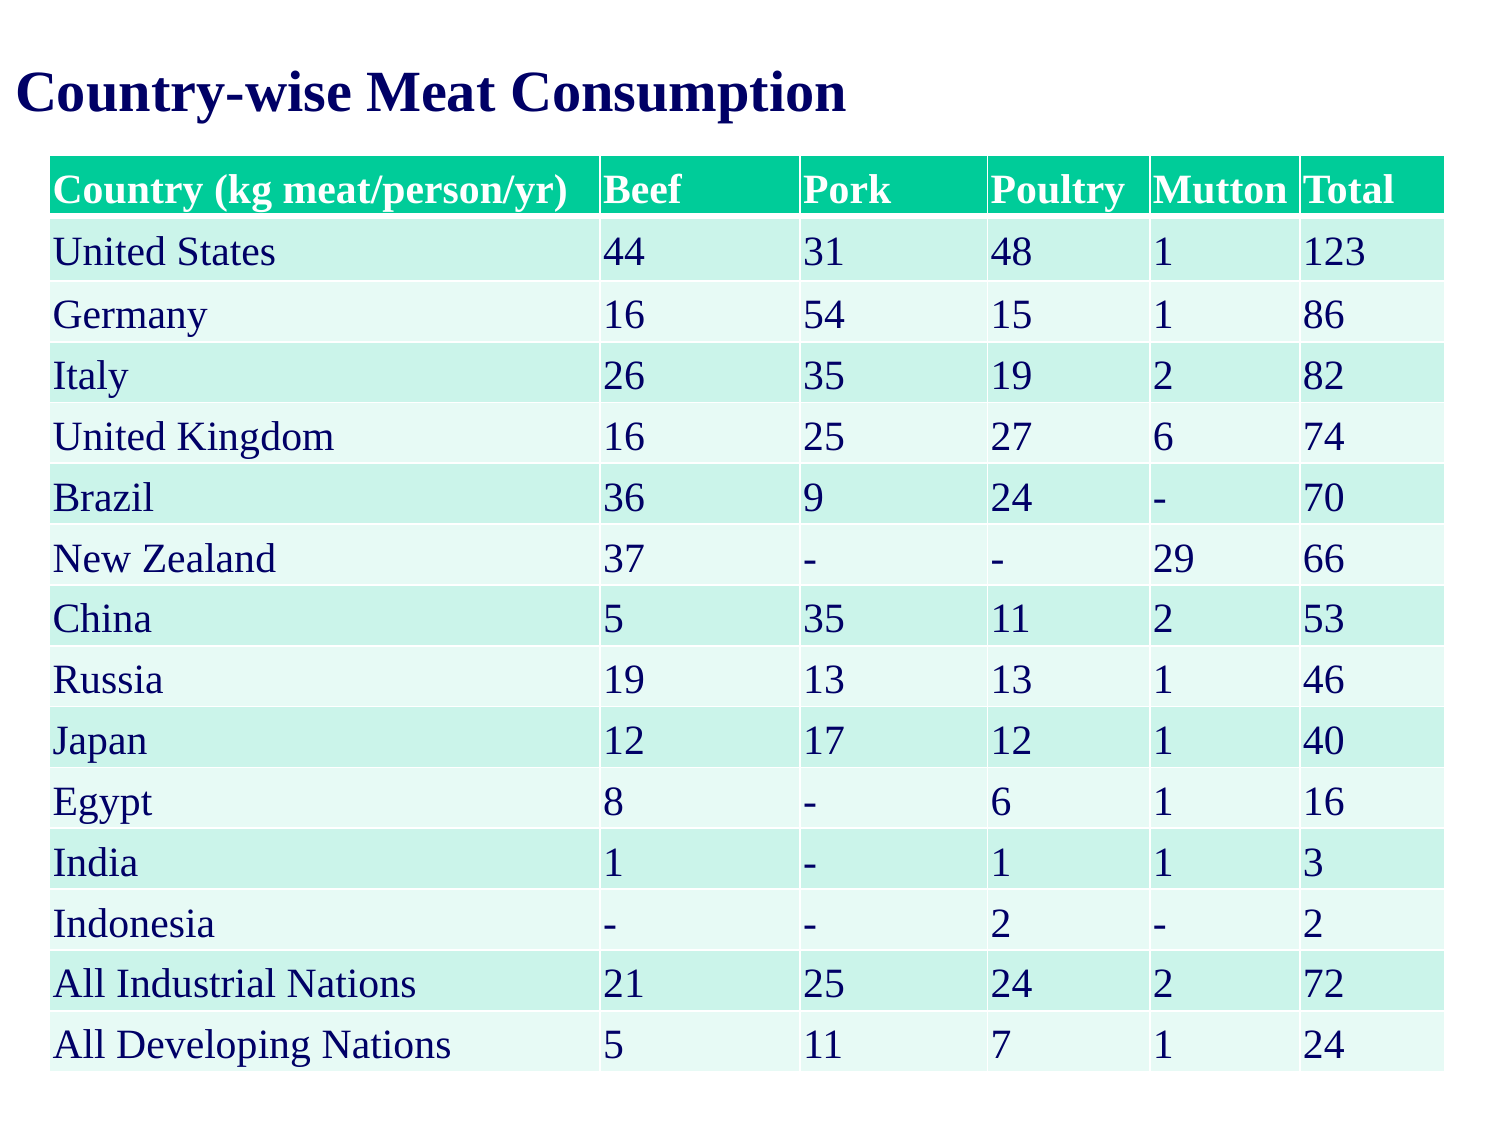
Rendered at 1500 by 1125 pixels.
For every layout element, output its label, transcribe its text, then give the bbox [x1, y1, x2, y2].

table_cell 1 [1151, 647, 1299, 706]
table_cell 21 [601, 951, 799, 1010]
table_cell 17 [801, 707, 987, 767]
table_cell 7 [988, 1012, 1149, 1071]
table_cell Russia [50, 647, 599, 706]
table_cell 1 [988, 829, 1149, 888]
table_cell 25 [801, 951, 987, 1010]
table_cell - [1151, 890, 1299, 949]
table_cell 24 [1301, 1012, 1444, 1071]
table_header Mutton [1151, 156, 1299, 213]
table_cell 11 [801, 1012, 987, 1071]
table_cell United States [50, 219, 599, 280]
table_cell 1 [1151, 829, 1299, 888]
table_cell - [801, 525, 987, 584]
table_header Total [1301, 156, 1444, 213]
table_cell 37 [601, 525, 799, 584]
table_cell United Kingdom [50, 403, 599, 462]
table_cell Germany [50, 282, 599, 341]
table_cell 6 [1151, 403, 1299, 462]
table_cell New Zealand [50, 525, 599, 584]
table_cell 25 [801, 403, 987, 462]
table_cell 12 [988, 707, 1149, 767]
table_cell 27 [988, 403, 1149, 462]
table_cell 66 [1301, 525, 1444, 584]
table_cell Indonesia [50, 890, 599, 949]
table_cell India [50, 829, 599, 888]
table_cell 11 [988, 586, 1149, 645]
table_cell 2 [1151, 586, 1299, 645]
table_cell 123 [1301, 219, 1444, 280]
table_cell 16 [1301, 768, 1444, 827]
table_cell 72 [1301, 951, 1444, 1010]
table_cell 40 [1301, 707, 1444, 767]
table_cell Japan [50, 707, 599, 767]
table_cell Italy [50, 343, 599, 402]
table_cell Egypt [50, 768, 599, 827]
table_cell 48 [988, 219, 1149, 280]
table_cell 1 [1151, 219, 1299, 280]
table_header Poultry [988, 156, 1149, 213]
table_cell 1 [1151, 282, 1299, 341]
table_cell 70 [1301, 464, 1444, 523]
table_cell 36 [601, 464, 799, 523]
table_cell 2 [988, 890, 1149, 949]
table_cell - [601, 890, 799, 949]
table_header Beef [601, 156, 799, 213]
table_cell 3 [1301, 829, 1444, 888]
title Country-wise Meat Consumption [0, 25, 1463, 150]
table_cell 31 [801, 219, 987, 280]
table_header Country (kg meat/person/yr) [50, 156, 599, 213]
table_cell 1 [1151, 1012, 1299, 1071]
table_cell 1 [1151, 707, 1299, 767]
table_cell - [801, 768, 987, 827]
table_cell 24 [988, 951, 1149, 1010]
table_cell All Industrial Nations [50, 951, 599, 1010]
table_cell China [50, 586, 599, 645]
table_cell 24 [988, 464, 1149, 523]
table_cell 13 [988, 647, 1149, 706]
table_cell 12 [601, 707, 799, 767]
table_cell 1 [1151, 768, 1299, 827]
table_cell - [801, 829, 987, 888]
table_cell 5 [601, 586, 799, 645]
table_cell 2 [1151, 343, 1299, 402]
table_cell 6 [988, 768, 1149, 827]
table_cell 19 [601, 647, 799, 706]
table_cell 46 [1301, 647, 1444, 706]
table_cell 16 [601, 282, 799, 341]
table_cell 44 [601, 219, 799, 280]
table_cell 9 [801, 464, 987, 523]
table_cell 2 [1151, 951, 1299, 1010]
table_cell 35 [801, 343, 987, 402]
table_cell - [801, 890, 987, 949]
table_cell 8 [601, 768, 799, 827]
table_cell 53 [1301, 586, 1444, 645]
table_cell - [1151, 464, 1299, 523]
table_cell 26 [601, 343, 799, 402]
table_cell 13 [801, 647, 987, 706]
table_cell 2 [1301, 890, 1444, 949]
table_cell 86 [1301, 282, 1444, 341]
table_cell 35 [801, 586, 987, 645]
table_cell 19 [988, 343, 1149, 402]
table_cell 74 [1301, 403, 1444, 462]
table_cell 54 [801, 282, 987, 341]
table_cell 1 [601, 829, 799, 888]
table_cell 82 [1301, 343, 1444, 402]
table_cell Brazil [50, 464, 599, 523]
table_cell 15 [988, 282, 1149, 341]
table_cell 29 [1151, 525, 1299, 584]
table_cell 16 [601, 403, 799, 462]
table_header Pork [801, 156, 987, 213]
table_cell All Developing Nations [50, 1012, 599, 1071]
table_cell 5 [601, 1012, 799, 1071]
table_cell - [988, 525, 1149, 584]
